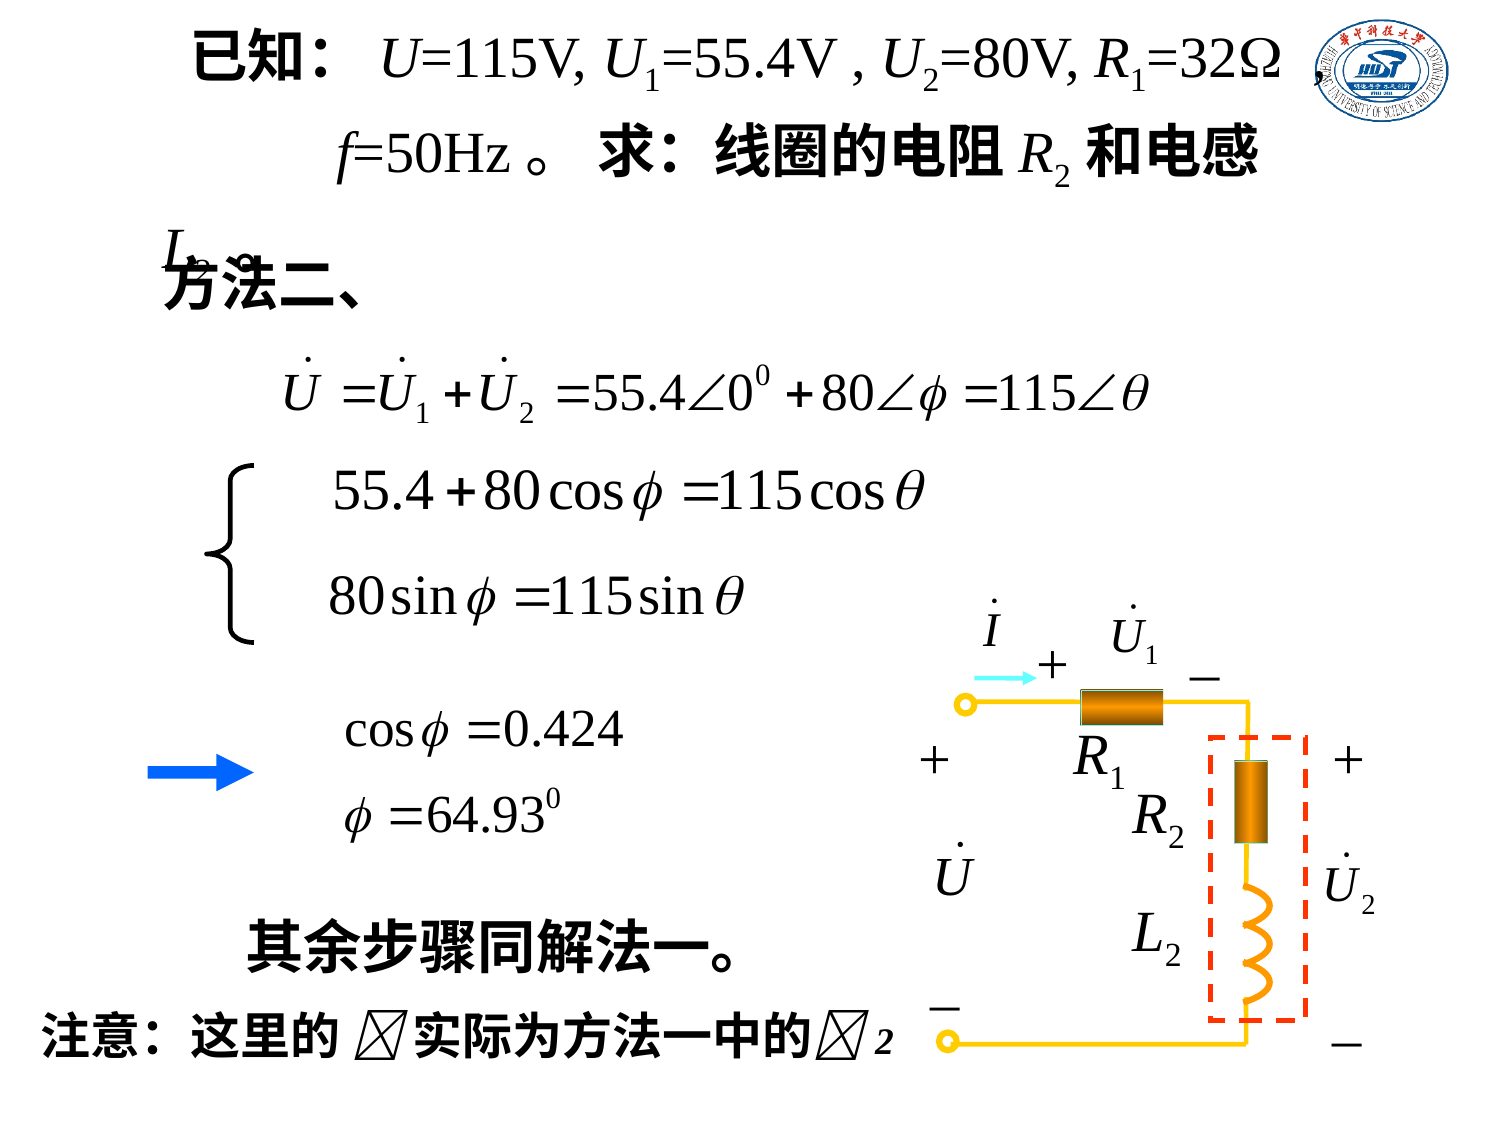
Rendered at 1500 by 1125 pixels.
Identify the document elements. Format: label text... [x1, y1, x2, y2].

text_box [325, 455, 938, 535]
text_box [147, 766, 254, 779]
text_box 其余步骤同解法一。 [230, 902, 821, 988]
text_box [337, 696, 631, 857]
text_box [277, 351, 1162, 437]
text_box 注意：这里的  实际为方法一中的2 [25, 997, 909, 1072]
picture [1412, 13, 1459, 125]
text_box [206, 465, 254, 643]
text_box 方法二、 [147, 297, 455, 325]
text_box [322, 562, 756, 639]
text_box 已知：U=115V, U1=55.4V , U2=80V, R1=32W , f=50Hz。 求：线圈的电阻R2和电感L2 。 [147, 0, 1412, 297]
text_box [903, 565, 1385, 1059]
